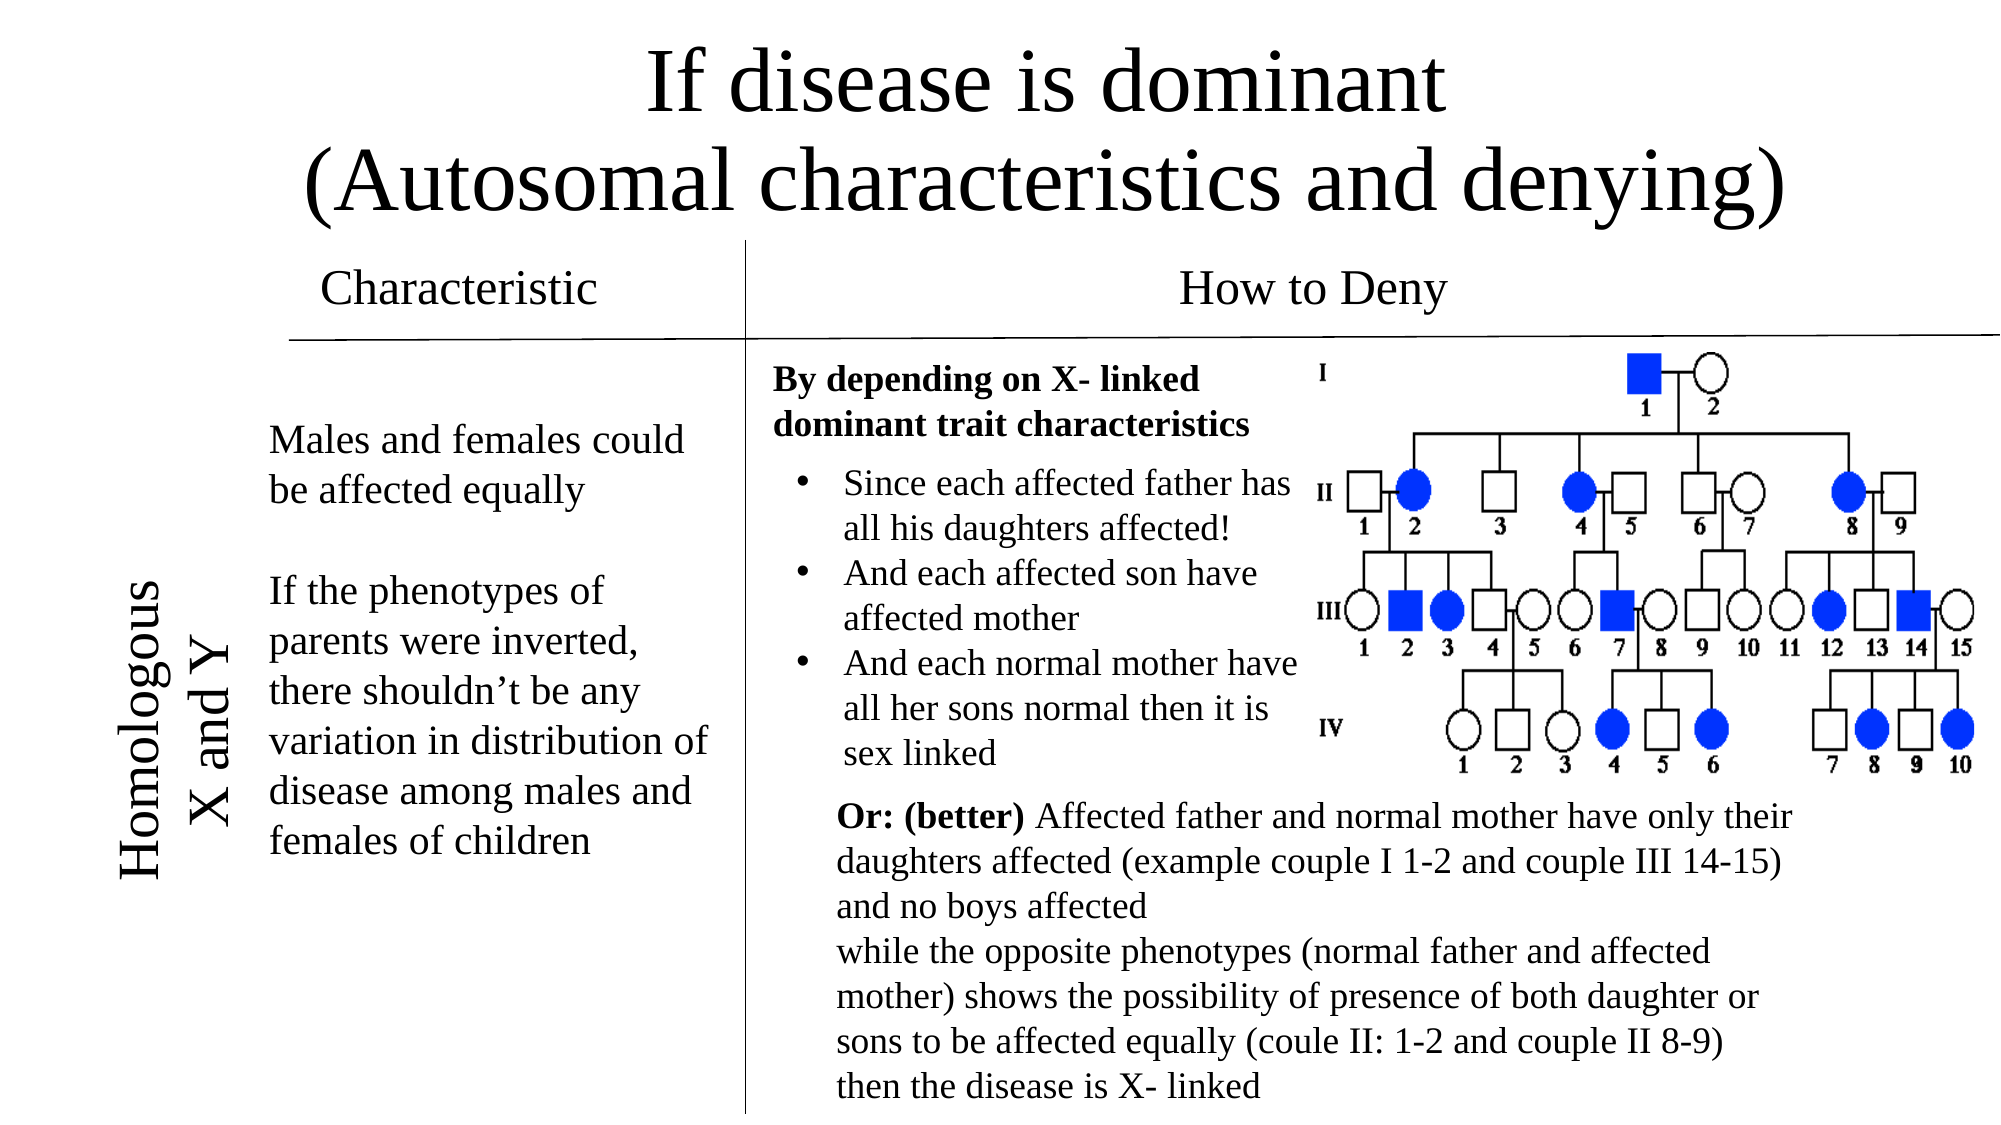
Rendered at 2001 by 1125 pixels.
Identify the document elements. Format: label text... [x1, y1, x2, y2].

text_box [288, 334, 741, 341]
picture [1315, 352, 1975, 793]
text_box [750, 334, 2000, 341]
text_box Characteristic [304, 246, 710, 322]
text_box Males and females could be affected equally If the phenotypes of parents were inverted, there shouldn’t be any variation in distribution of disease among males and females of children [253, 404, 731, 870]
text_box Or: (better) Affected father and normal mother have only their daughters affected (example couple I 1-2 and couple III 14-15) and no boys affected while the opposite phenotypes (normal father and affected mother) shows the possibility of presence of both daughter or sons to be affected equally (coule II: 1-2 and couple II 8-9) then the disease is X- linked [821, 783, 1811, 1114]
text_box By depending on X- linked dominant trait characteristics [757, 352, 1309, 452]
text_box Since each affected father has all his daughters affected! And each affected son have affected mother And each normal mother have all her sons normal then it is sex linked [781, 450, 1310, 781]
text_box If disease is dominant (Autosomal characteristics and denying) [93, 22, 2000, 240]
text_box Homologous X and Y [93, 559, 248, 903]
text_box How to Deny [1164, 246, 1606, 322]
